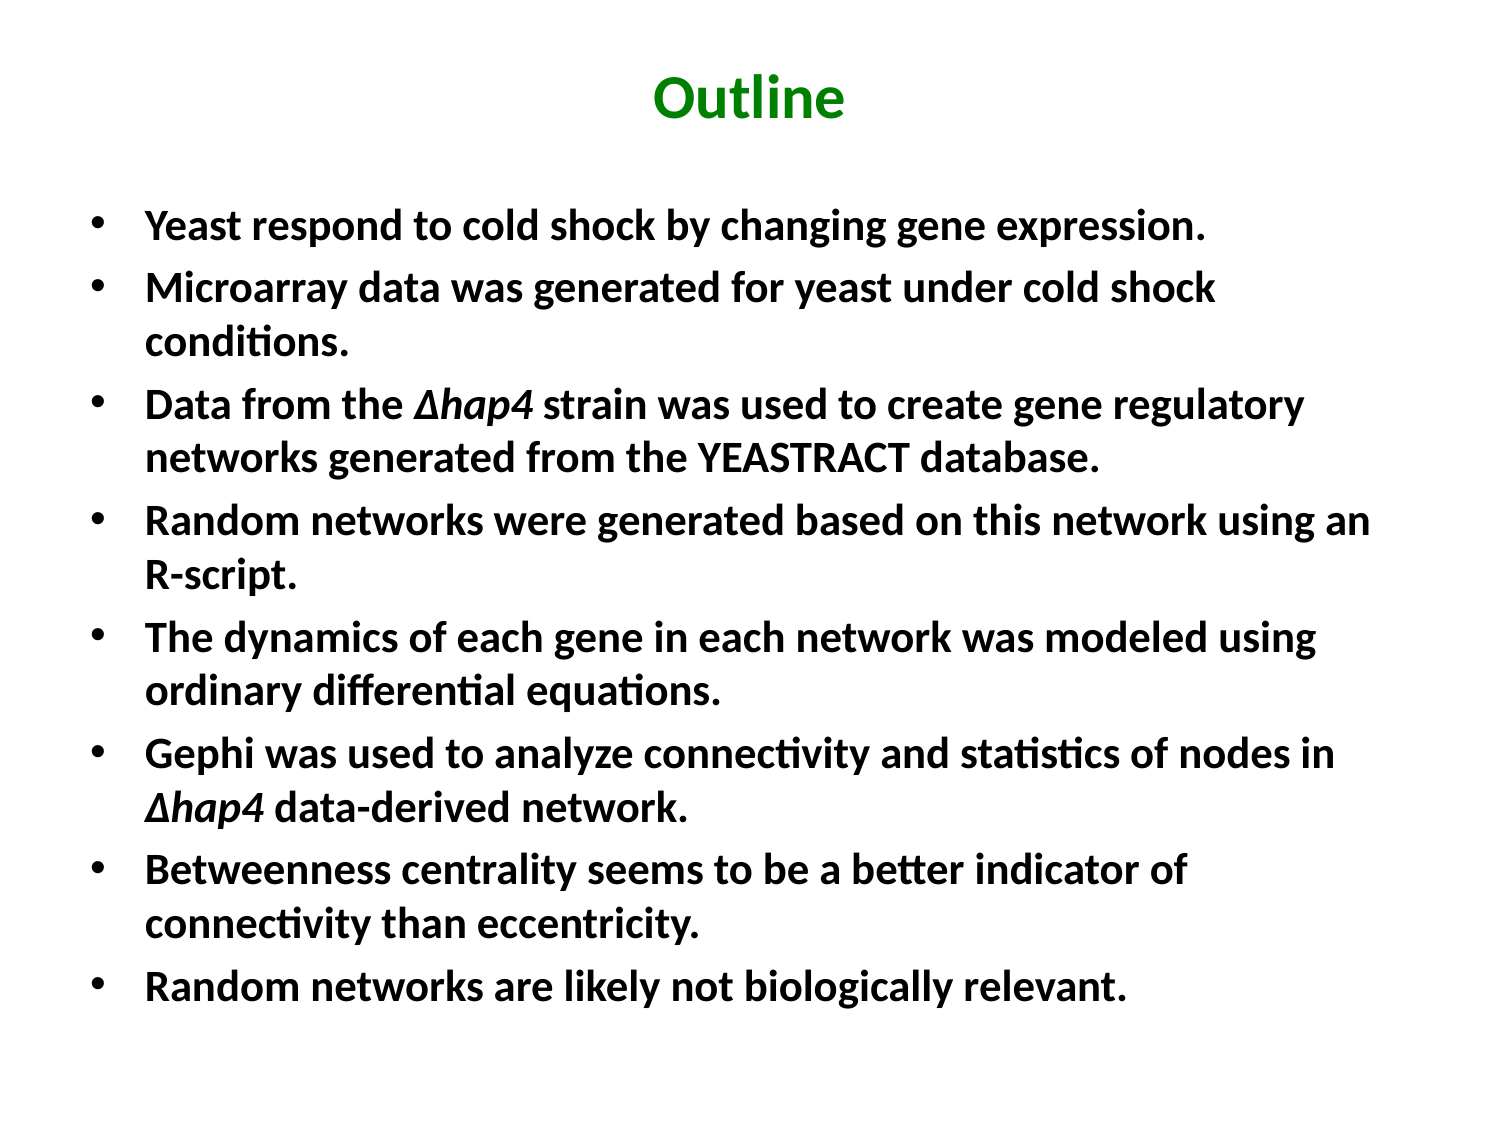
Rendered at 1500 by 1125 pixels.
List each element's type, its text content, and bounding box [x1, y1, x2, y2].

title Outline [0, 0, 1500, 188]
list Yeast respond to cold shock by changing gene expression. Microarray data was generated for yeast under cold shock conditions. Data from the Δhap4 strain was used to create gene regulatory networks generated from the YEASTRACT database. Random networks were generated based on this network using an R-script. The dynamics of each gene in each network was modeled using ordinary differential equations. Gephi was used to analyze connectivity and statistics of nodes in Δhap4 data-derived network. Betweenness centrality seems to be a better indicator of connectivity than eccentricity. Random networks are likely not biologically relevant. [75, 187, 1425, 1025]
